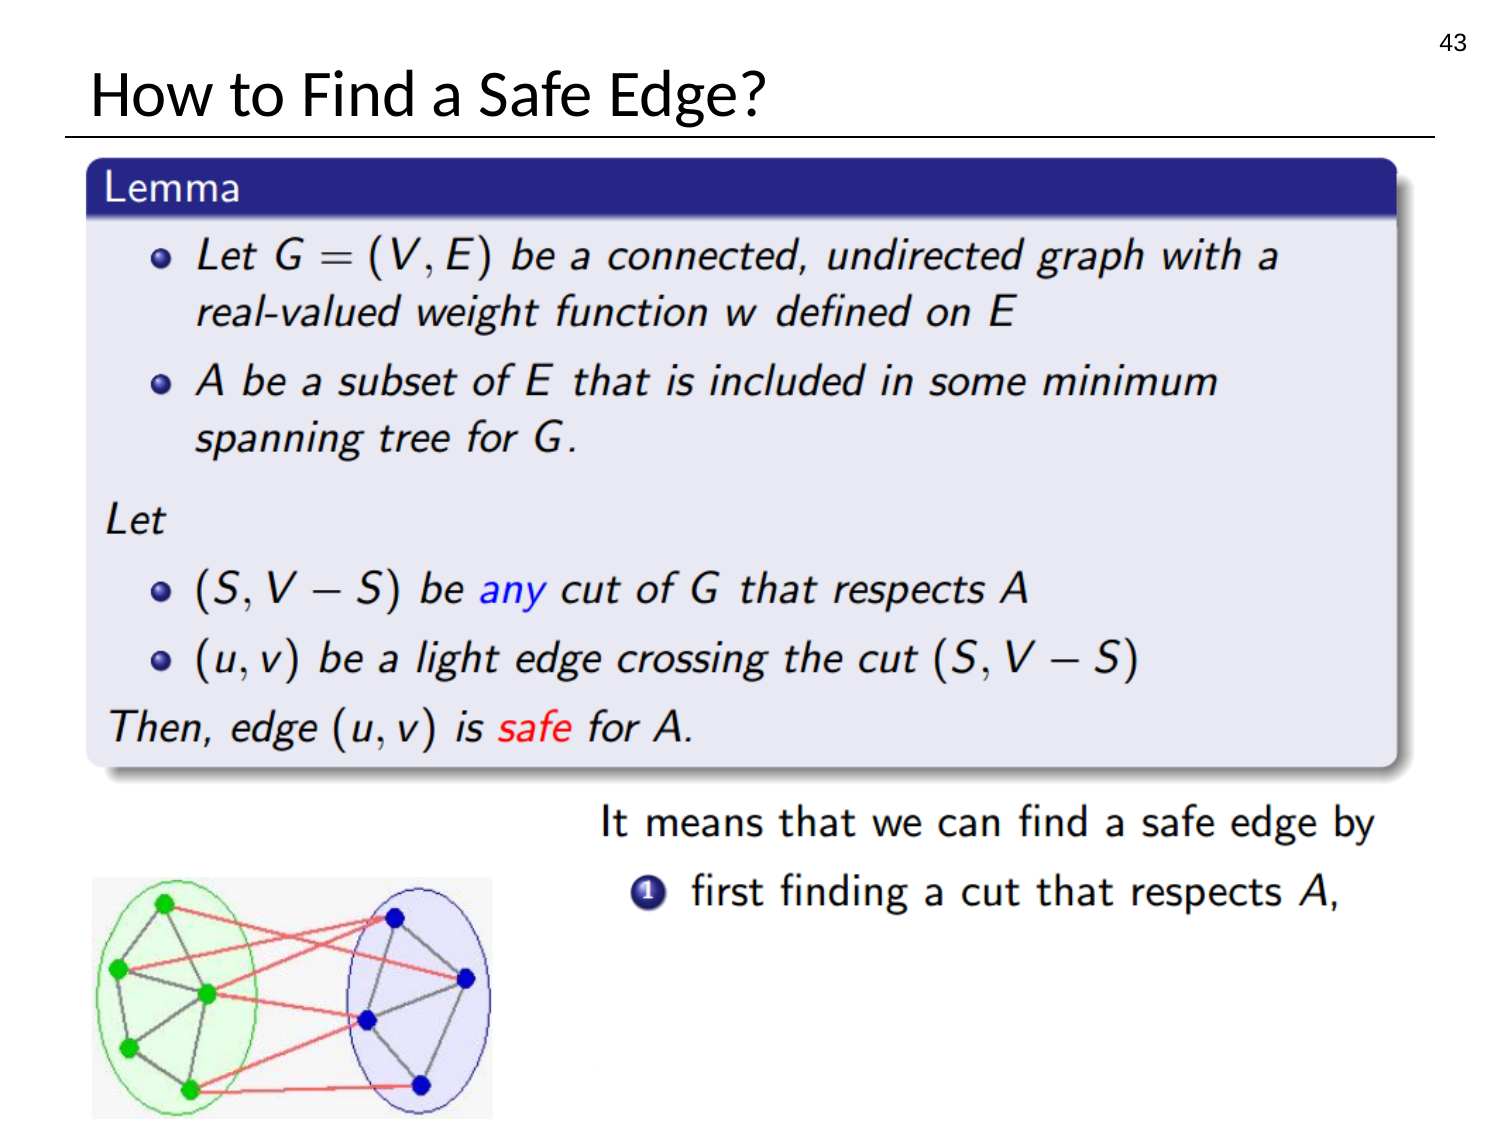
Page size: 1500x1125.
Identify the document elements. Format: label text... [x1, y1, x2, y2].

title How to Find a Safe Edge? [75, 20, 1425, 138]
slide_number 43 [1131, 18, 1483, 62]
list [74, 148, 1426, 1119]
